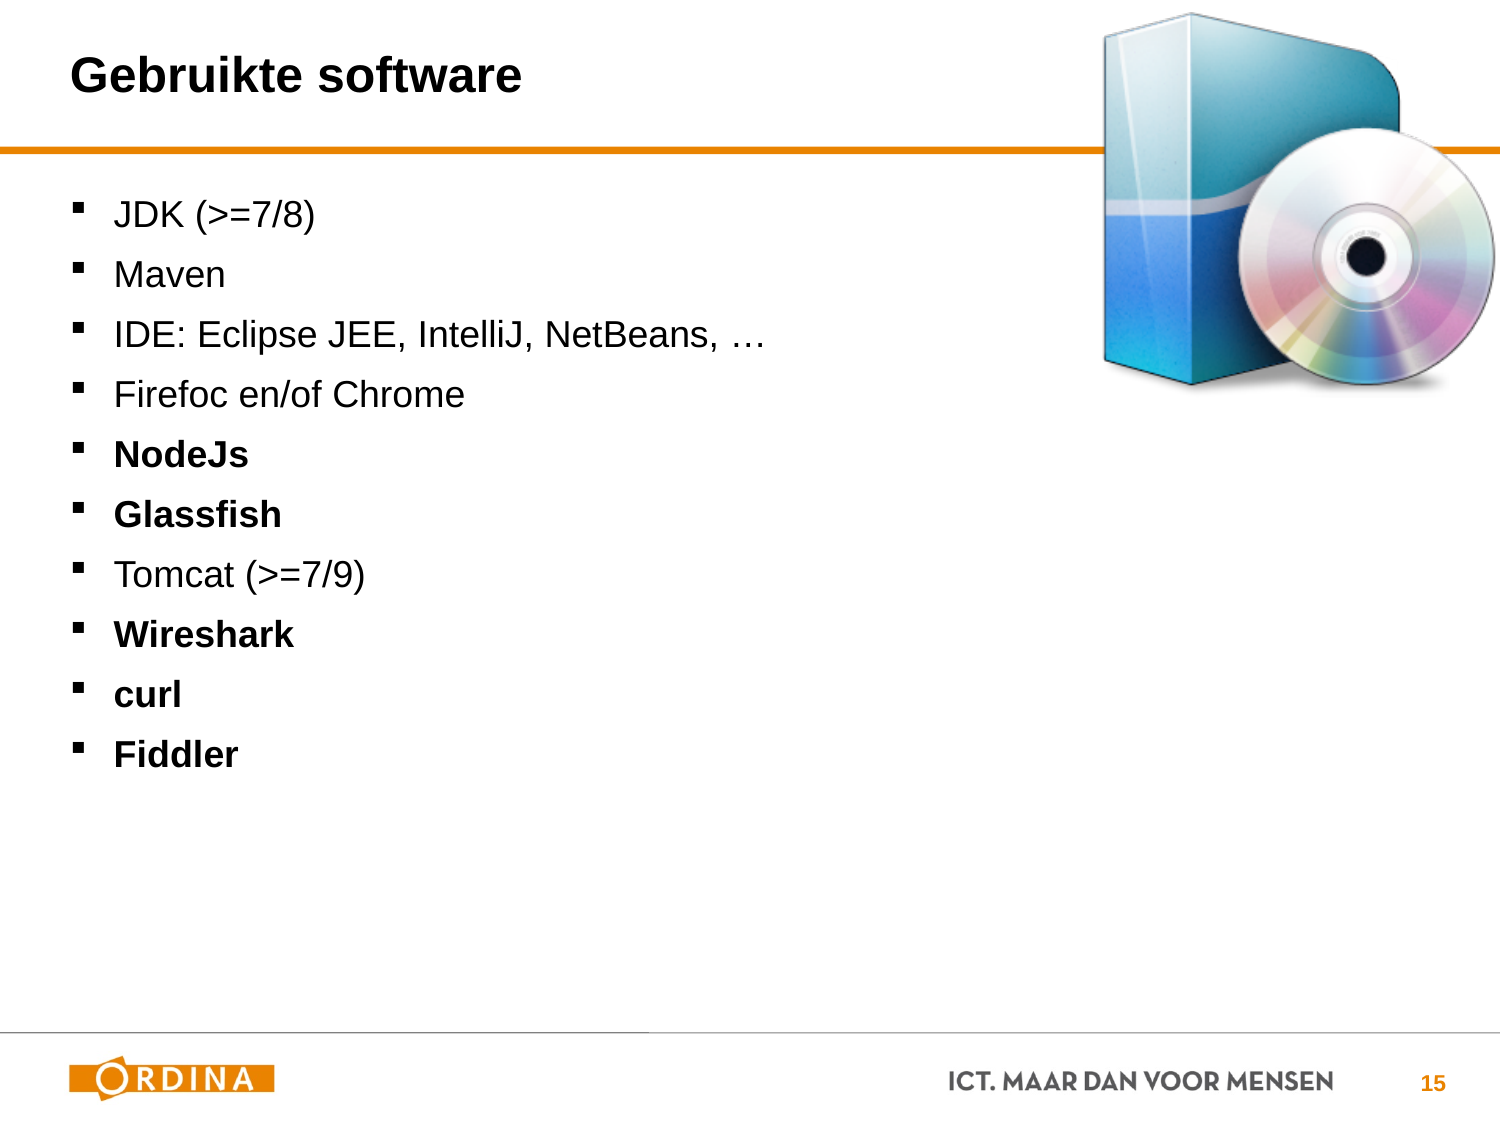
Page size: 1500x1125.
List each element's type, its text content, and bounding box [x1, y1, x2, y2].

title Gebruikte software [54, 0, 1397, 147]
picture [64, 1051, 279, 1105]
picture [941, 1061, 1340, 1100]
slide_number 15 [1354, 1060, 1462, 1112]
picture [1099, 8, 1500, 410]
list JDK (>=7/8) Maven IDE: Eclipse JEE, IntelliJ, NetBeans, … Firefoc en/of Chrome NodeJs Glassfish Tomcat (>=7/9) Wireshark curl Fiddler [54, 182, 1462, 1003]
